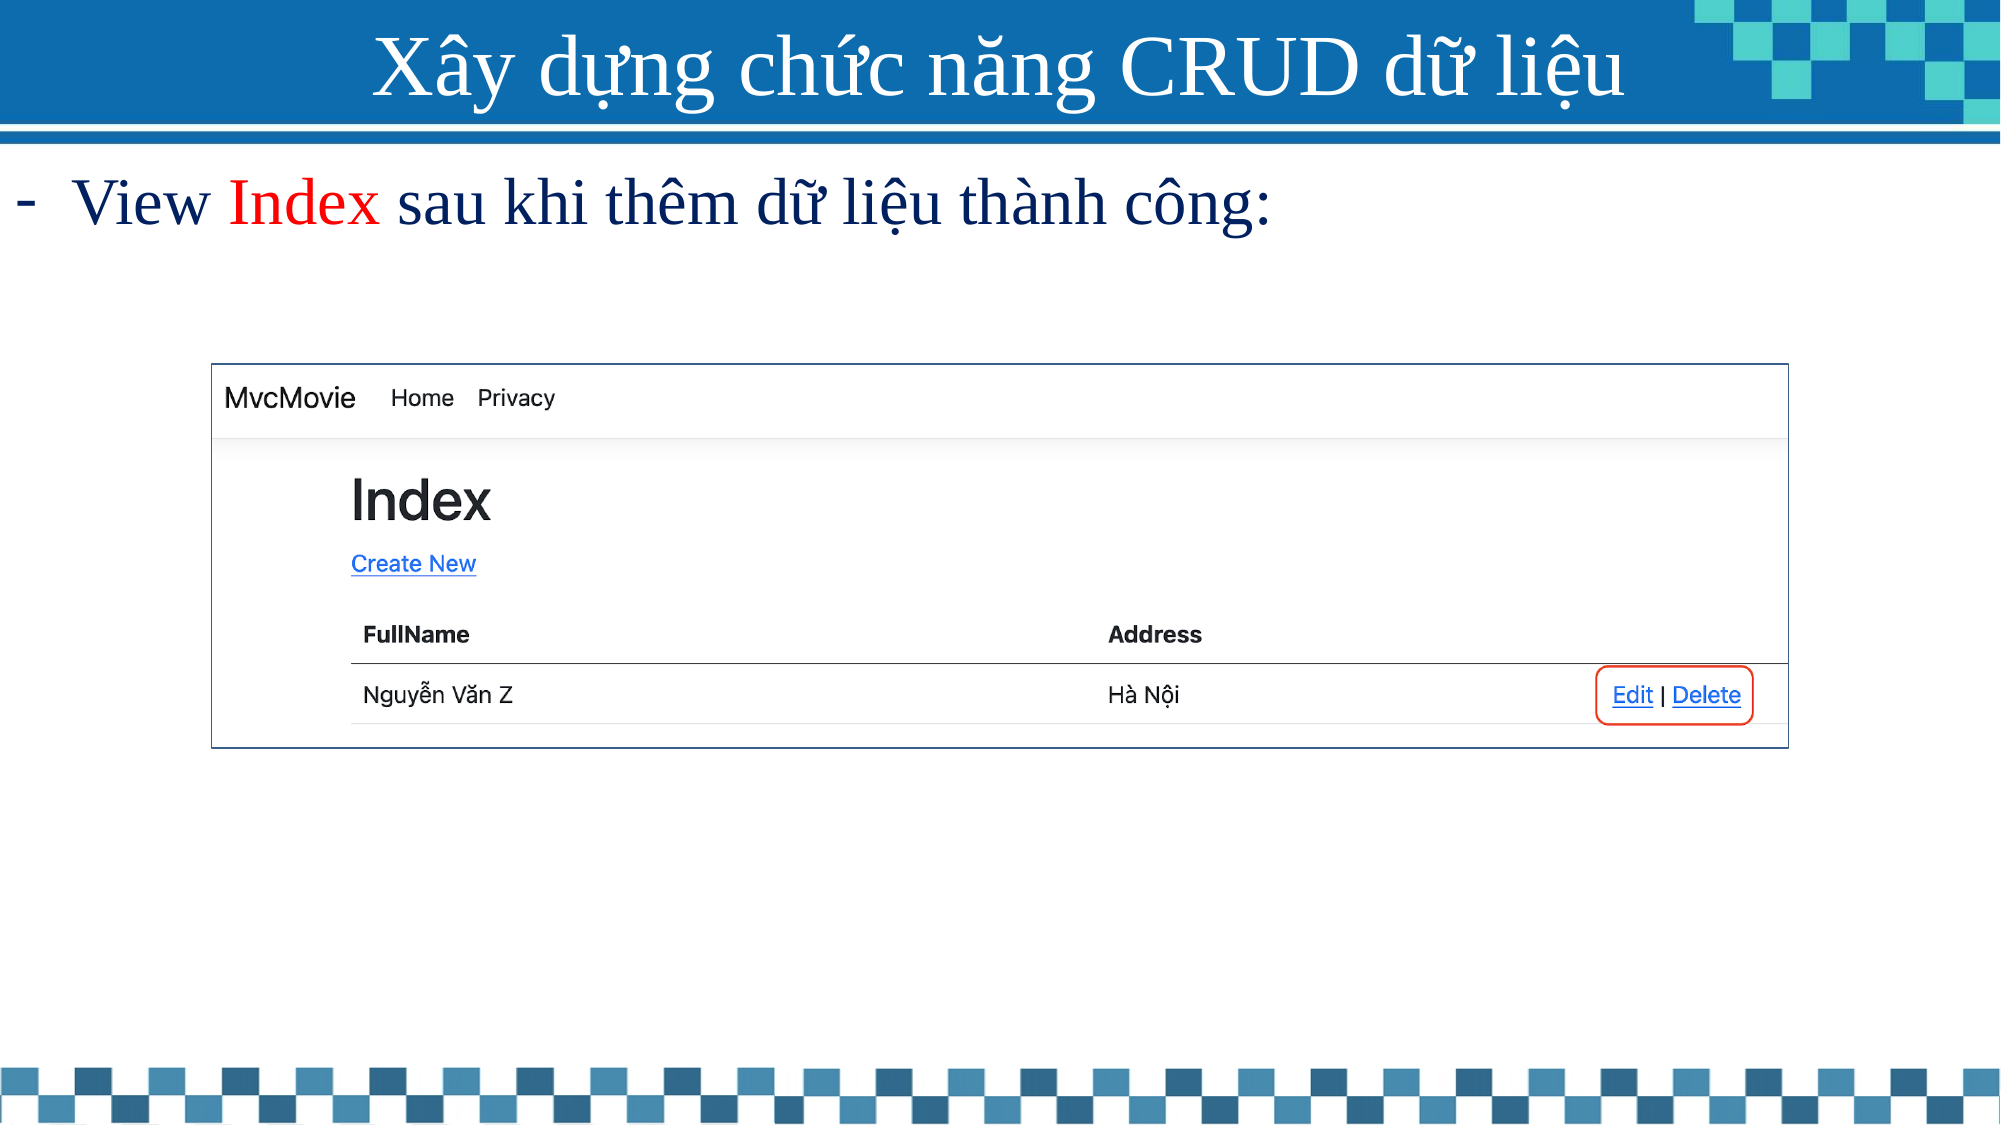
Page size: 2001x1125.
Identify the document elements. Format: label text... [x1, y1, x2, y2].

title Xây dựng chức năng CRUD dữ liệu [0, 0, 2000, 121]
picture [0, 100, 2001, 1125]
list View Index sau khi thêm dữ liệu thành công: [0, 149, 2000, 325]
